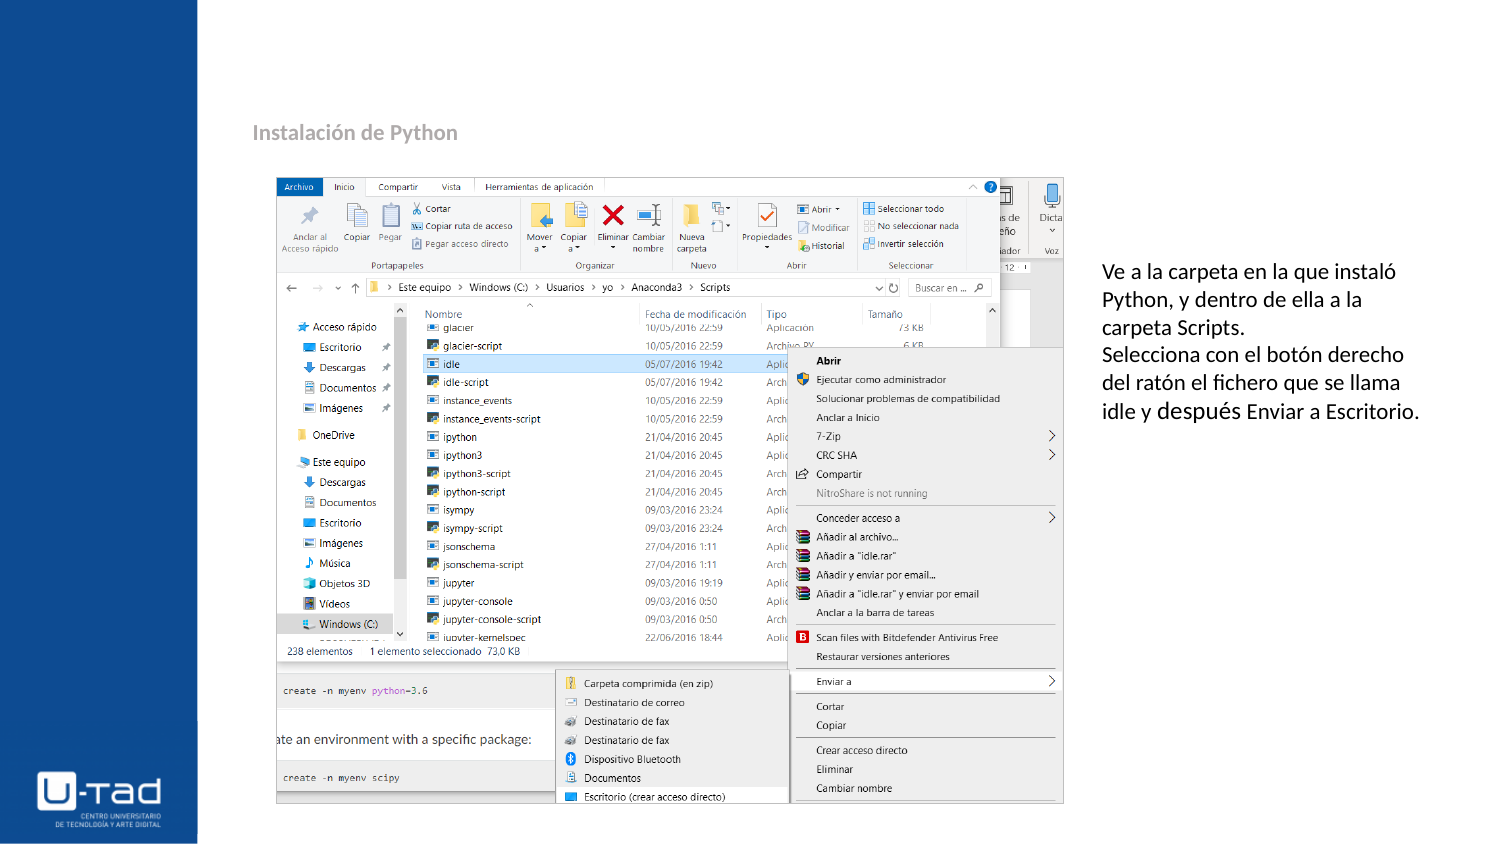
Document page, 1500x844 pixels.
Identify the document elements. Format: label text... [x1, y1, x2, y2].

title Instalación de Python [237, 63, 1297, 153]
text_box Ve a la carpeta en la que instaló Python, y dentro de ella a la carpeta Scripts. Selecciona con el botón derecho del ratón el fichero que se llama idle y después Enviar a Escritorio. [1087, 249, 1451, 432]
picture [276, 177, 1064, 804]
picture [0, 721, 198, 834]
